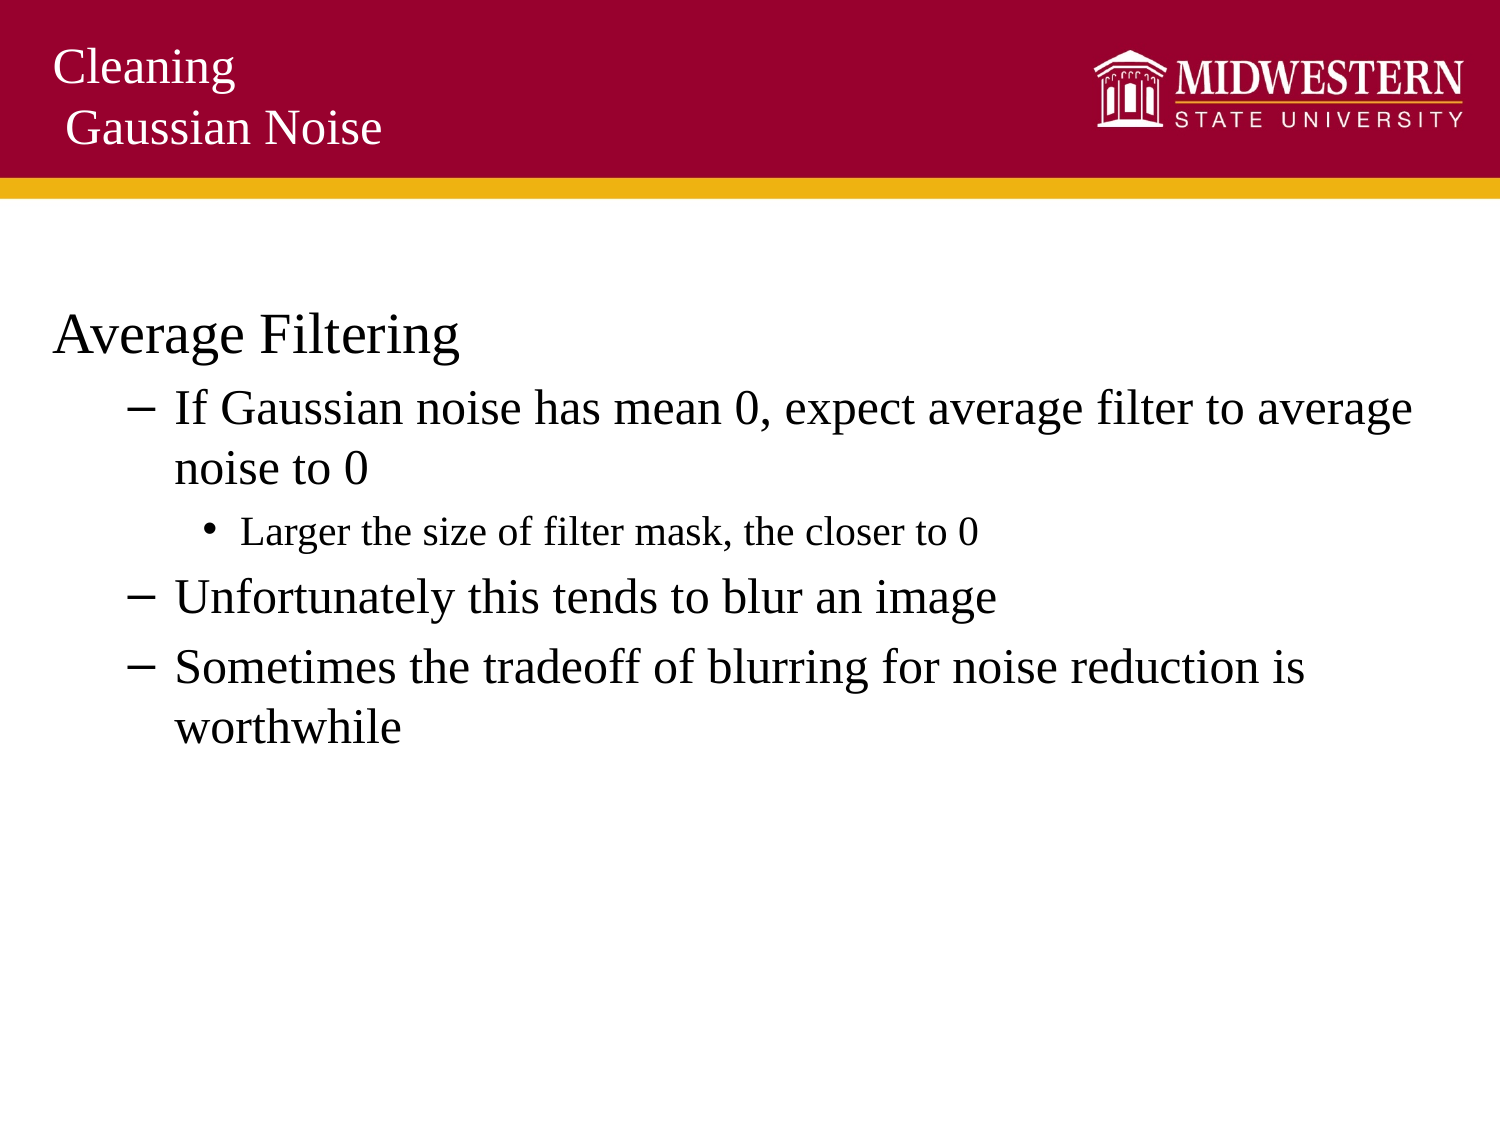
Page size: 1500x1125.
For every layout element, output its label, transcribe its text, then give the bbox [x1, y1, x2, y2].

picture [0, 0, 1500, 1125]
list Average Filtering If Gaussian noise has mean 0, expect average filter to average noise to 0 Larger the size of filter mask, the closer to 0 Unfortunately this tends to blur an image Sometimes the tradeoff of blurring for noise reduction is worthwhile [37, 287, 1463, 1100]
title Cleaning Gaussian Noise [37, 24, 975, 163]
